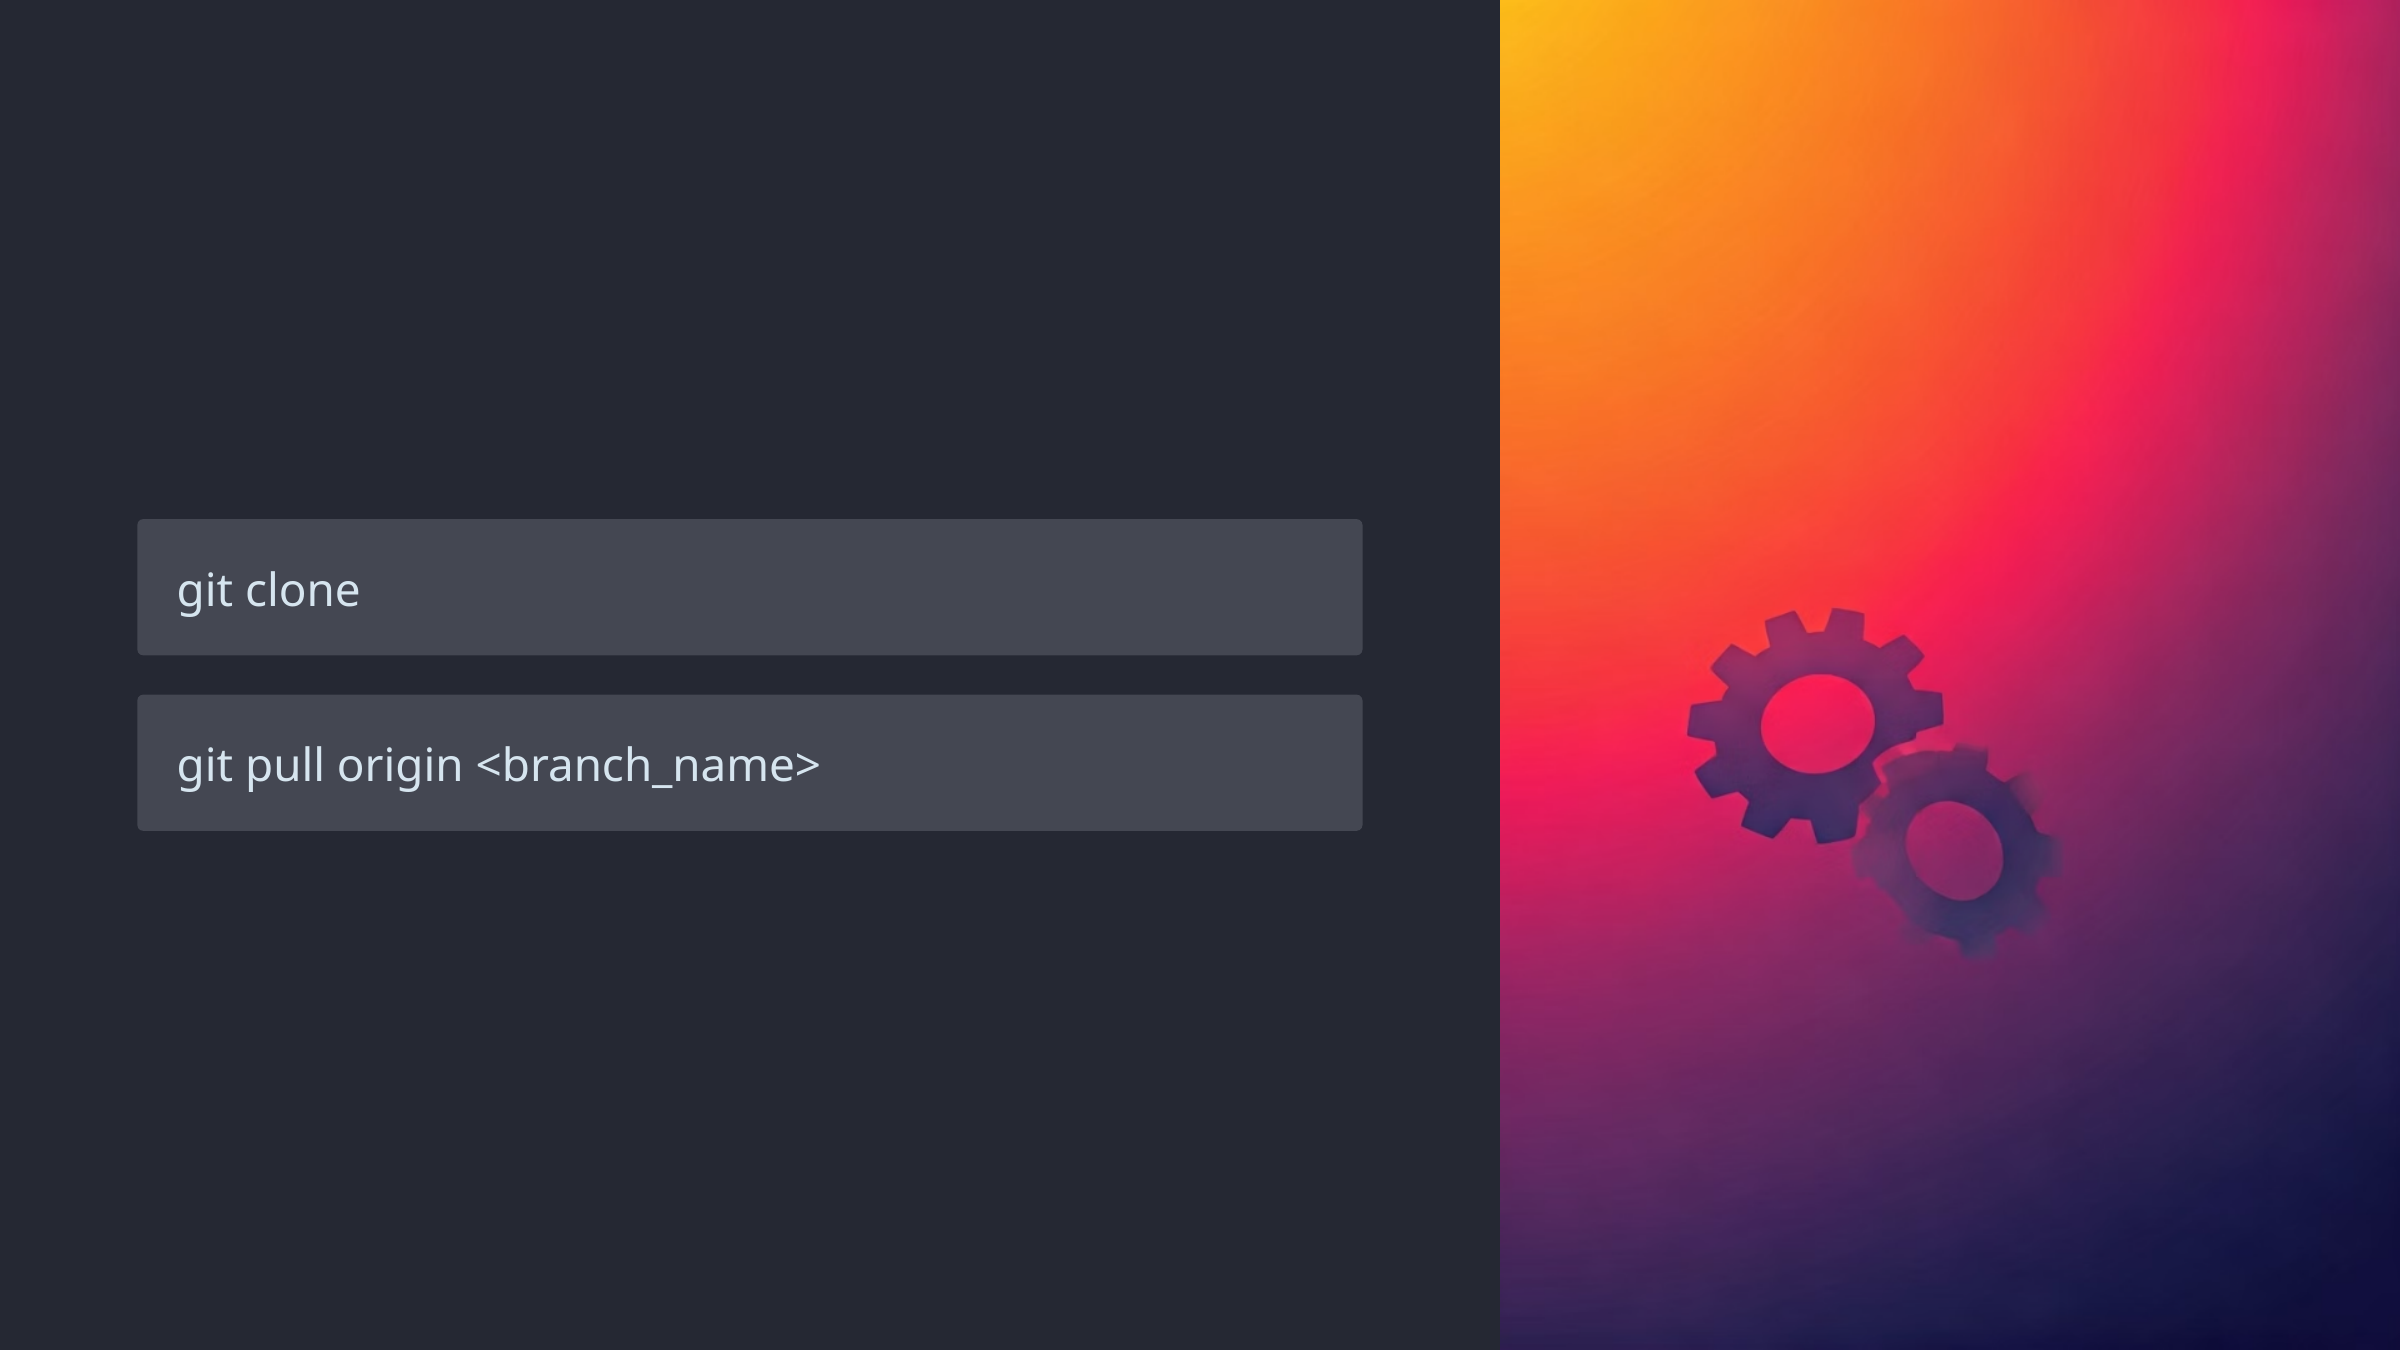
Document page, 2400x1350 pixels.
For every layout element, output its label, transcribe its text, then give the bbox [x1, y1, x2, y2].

text_box [137, 694, 1363, 831]
picture [1499, 0, 2400, 1350]
text_box git clone [176, 558, 639, 617]
text_box git pull origin <branch_name> [176, 733, 831, 792]
text_box [137, 519, 1363, 656]
